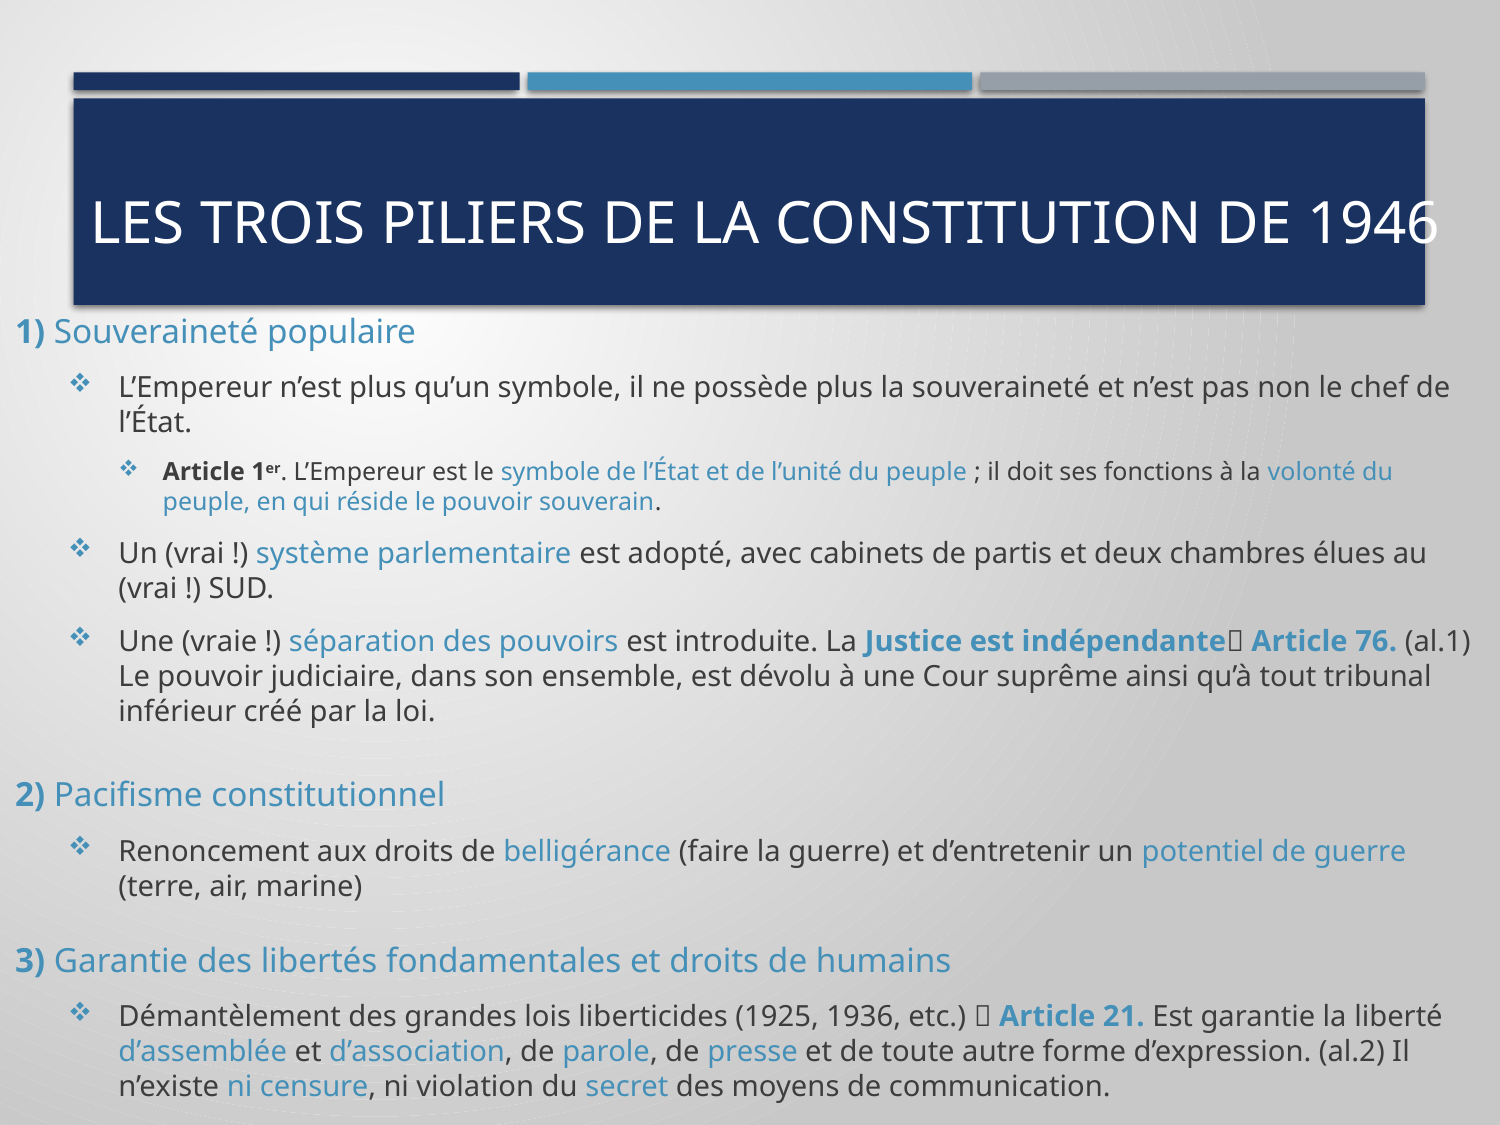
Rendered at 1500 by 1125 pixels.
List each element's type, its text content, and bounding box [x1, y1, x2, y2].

list 1) Souveraineté populaire L’Empereur n’est plus qu’un symbole, il ne possède plus la souveraineté et n’est pas non le chef de l’État. Article 1er. L’Empereur est le symbole de l’État et de l’unité du peuple ; il doit ses fonctions à la volonté du peuple, en qui réside le pouvoir souverain. Un (vrai !) système parlementaire est adopté, avec cabinets de partis et deux chambres élues au (vrai !) SUD. Une (vraie !) séparation des pouvoirs est introduite. La Justice est indépendante Article 76. (al.1) Le pouvoir judiciaire, dans son ensemble, est dévolu à une Cour suprême ainsi qu’à tout tribunal inférieur créé par la loi. 2) Pacifisme constitutionnel Renoncement aux droits de belligérance (faire la guerre) et d’entretenir un potentiel de guerre (terre, air, marine) 3) Garantie des libertés fondamentales et droits de humains Démantèlement des grandes lois liberticides (1925, 1936, etc.)  Article 21. Est garantie la liberté d’assemblée et d’association, de parole, de presse et de toute autre forme d’expression. (al.2) Il n’existe ni censure, ni violation du secret des moyens de communication. Droits civils et politiques (1ère génération) Droits socio-économiques (2ème génération) – « droits créances » [0, 302, 1500, 1125]
title Les trois piliers de la constitution de 1946 [53, 125, 1479, 263]
